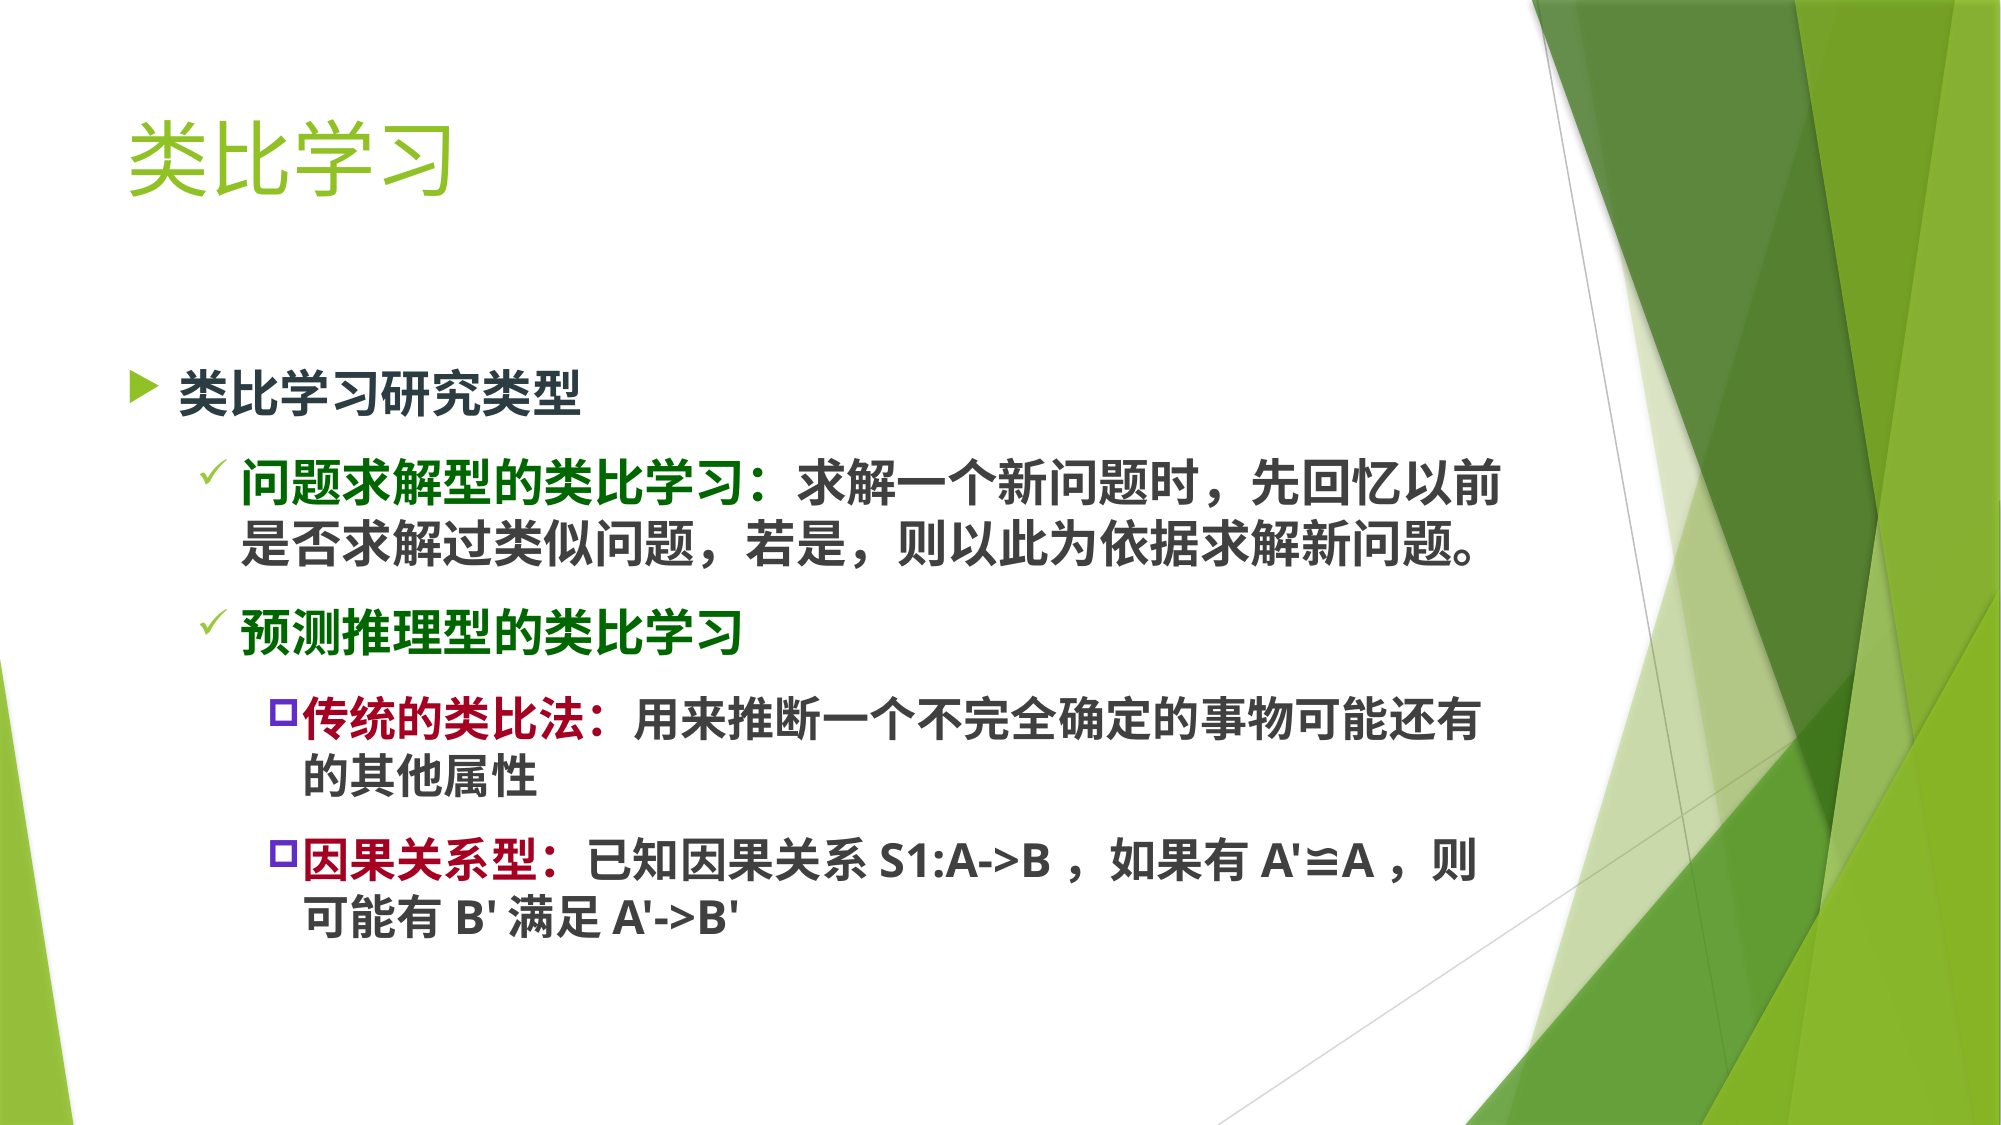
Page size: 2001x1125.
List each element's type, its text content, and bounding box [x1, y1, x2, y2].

title 类比学习 [111, 99, 1522, 317]
list 类比学习研究类型 问题求解型的类比学习：求解一个新问题时，先回忆以前是否求解过类似问题，若是，则以此为依据求解新问题。 预测推理型的类比学习 传统的类比法：用来推断一个不完全确定的事物可能还有的其他属性 因果关系型：已知因果关系S1:A->B，如果有A'≌A，则可能有B'满足A'->B' [111, 354, 1522, 992]
